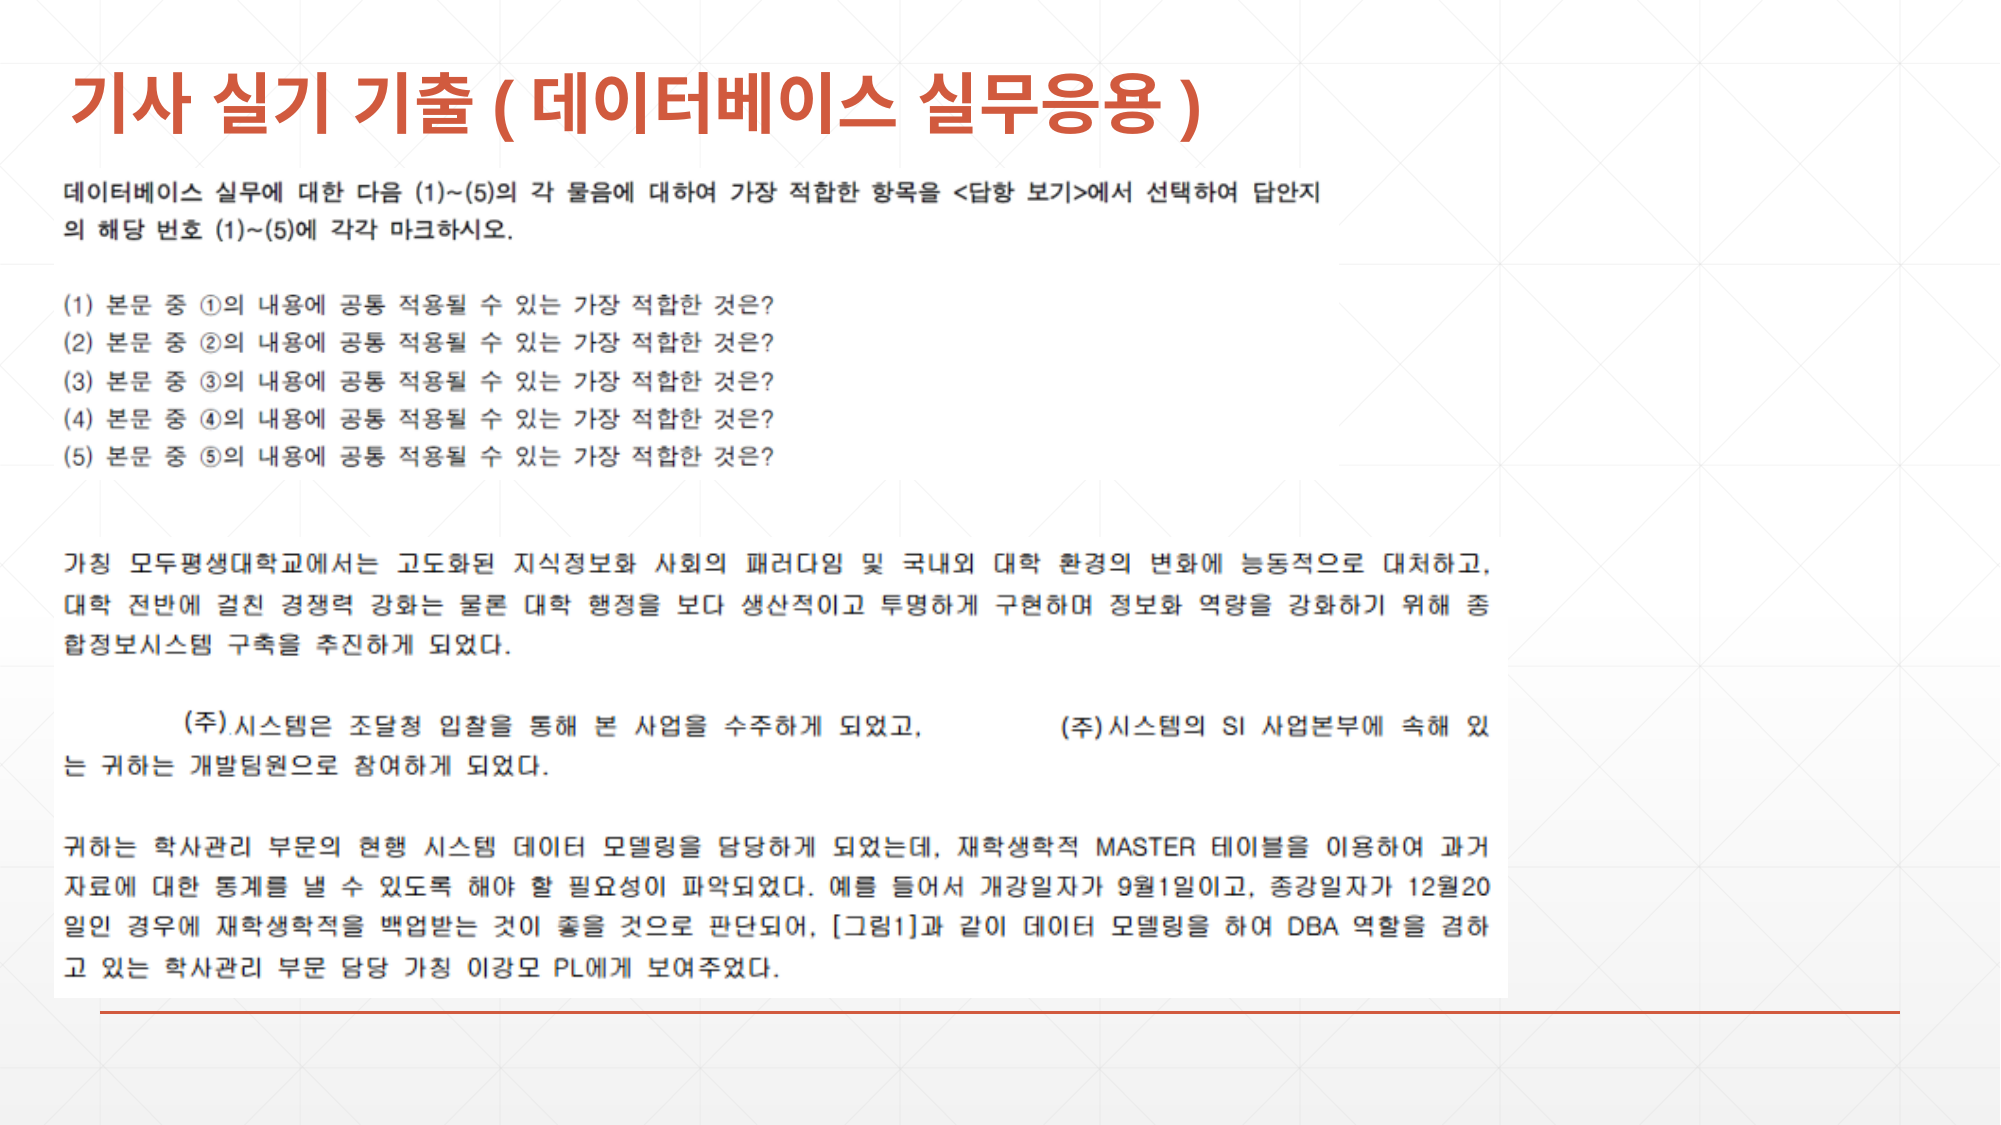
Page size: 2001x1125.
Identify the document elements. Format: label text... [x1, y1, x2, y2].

title 기사 실기 기출(데이터베이스 실무응용) [54, 58, 1630, 150]
picture [54, 168, 1339, 480]
picture [54, 537, 1508, 999]
